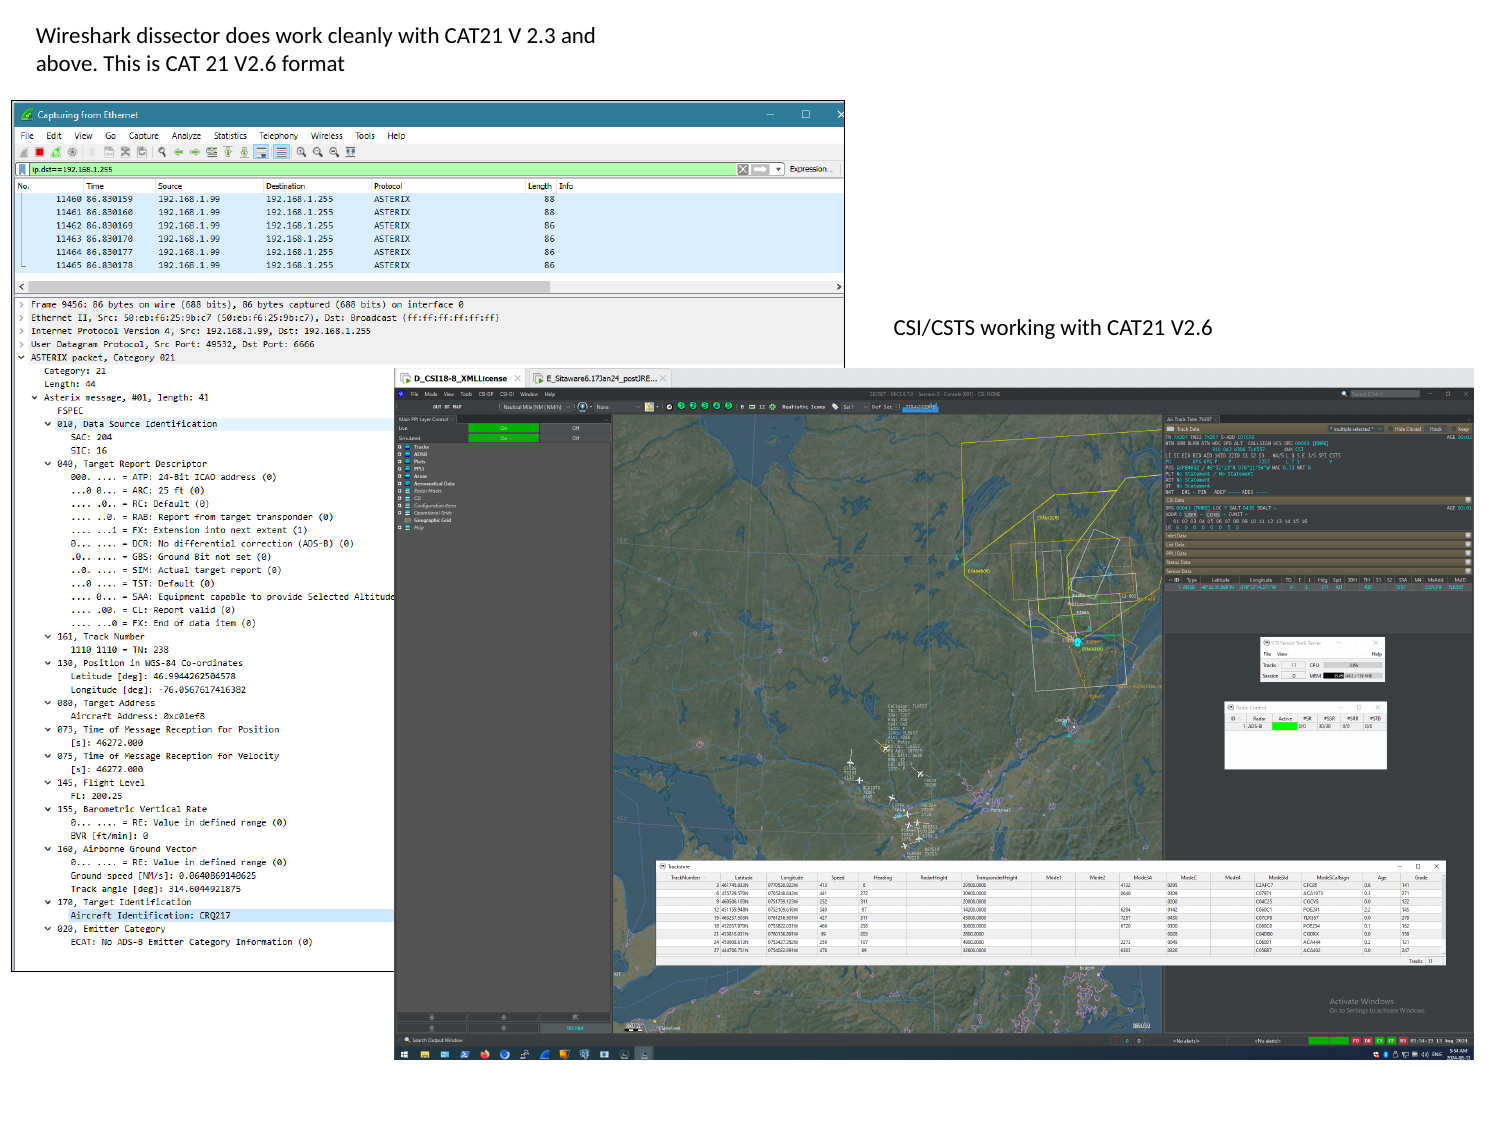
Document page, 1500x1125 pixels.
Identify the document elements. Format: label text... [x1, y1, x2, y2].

text_box CSI/CSTS working with CAT21 V2.6 [878, 305, 1489, 348]
text_box Wireshark dissector does work cleanly with CAT21 V 2.3 and above. This is CAT 21 V2.6 format [21, 13, 632, 84]
picture [11, 100, 1474, 1061]
